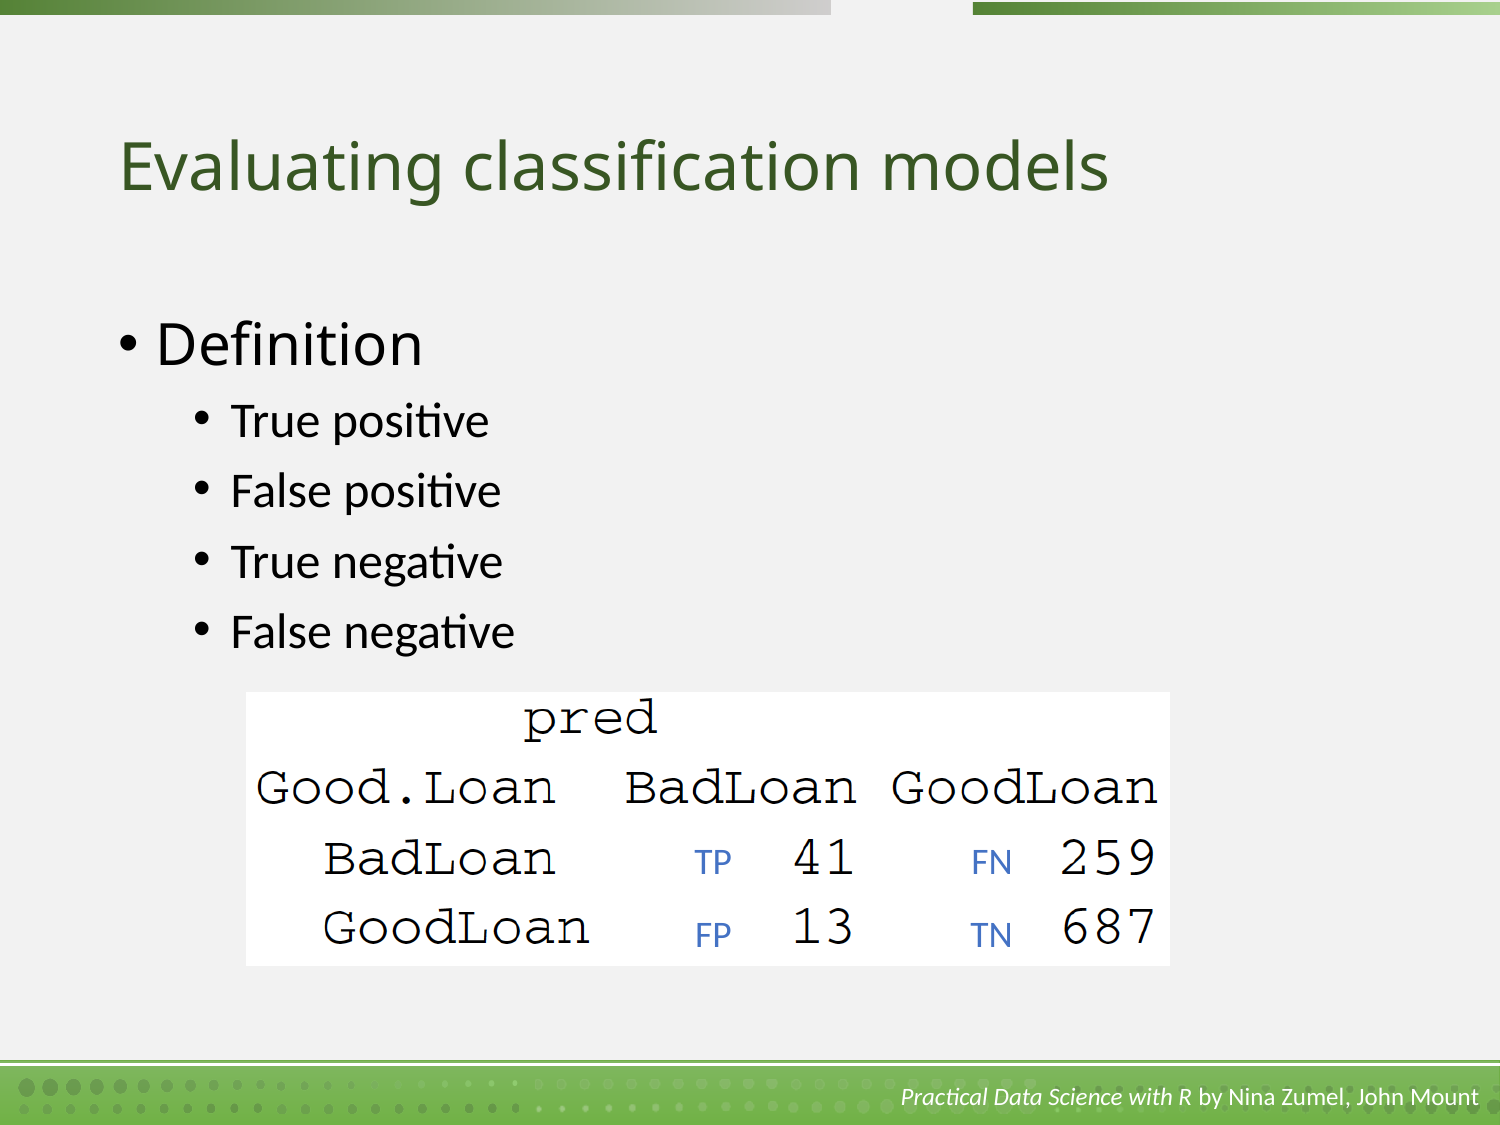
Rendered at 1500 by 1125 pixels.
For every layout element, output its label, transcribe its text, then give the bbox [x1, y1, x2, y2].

text_box Practical Data Science with R by Nina Zumel, John Mount [885, 1073, 1500, 1119]
text_box [425, 1073, 1071, 1120]
list Definition True positive False positive True negative False negative [103, 299, 1397, 1014]
title Evaluating classification models [103, 59, 1397, 278]
picture [246, 692, 1170, 966]
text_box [679, 829, 1029, 966]
